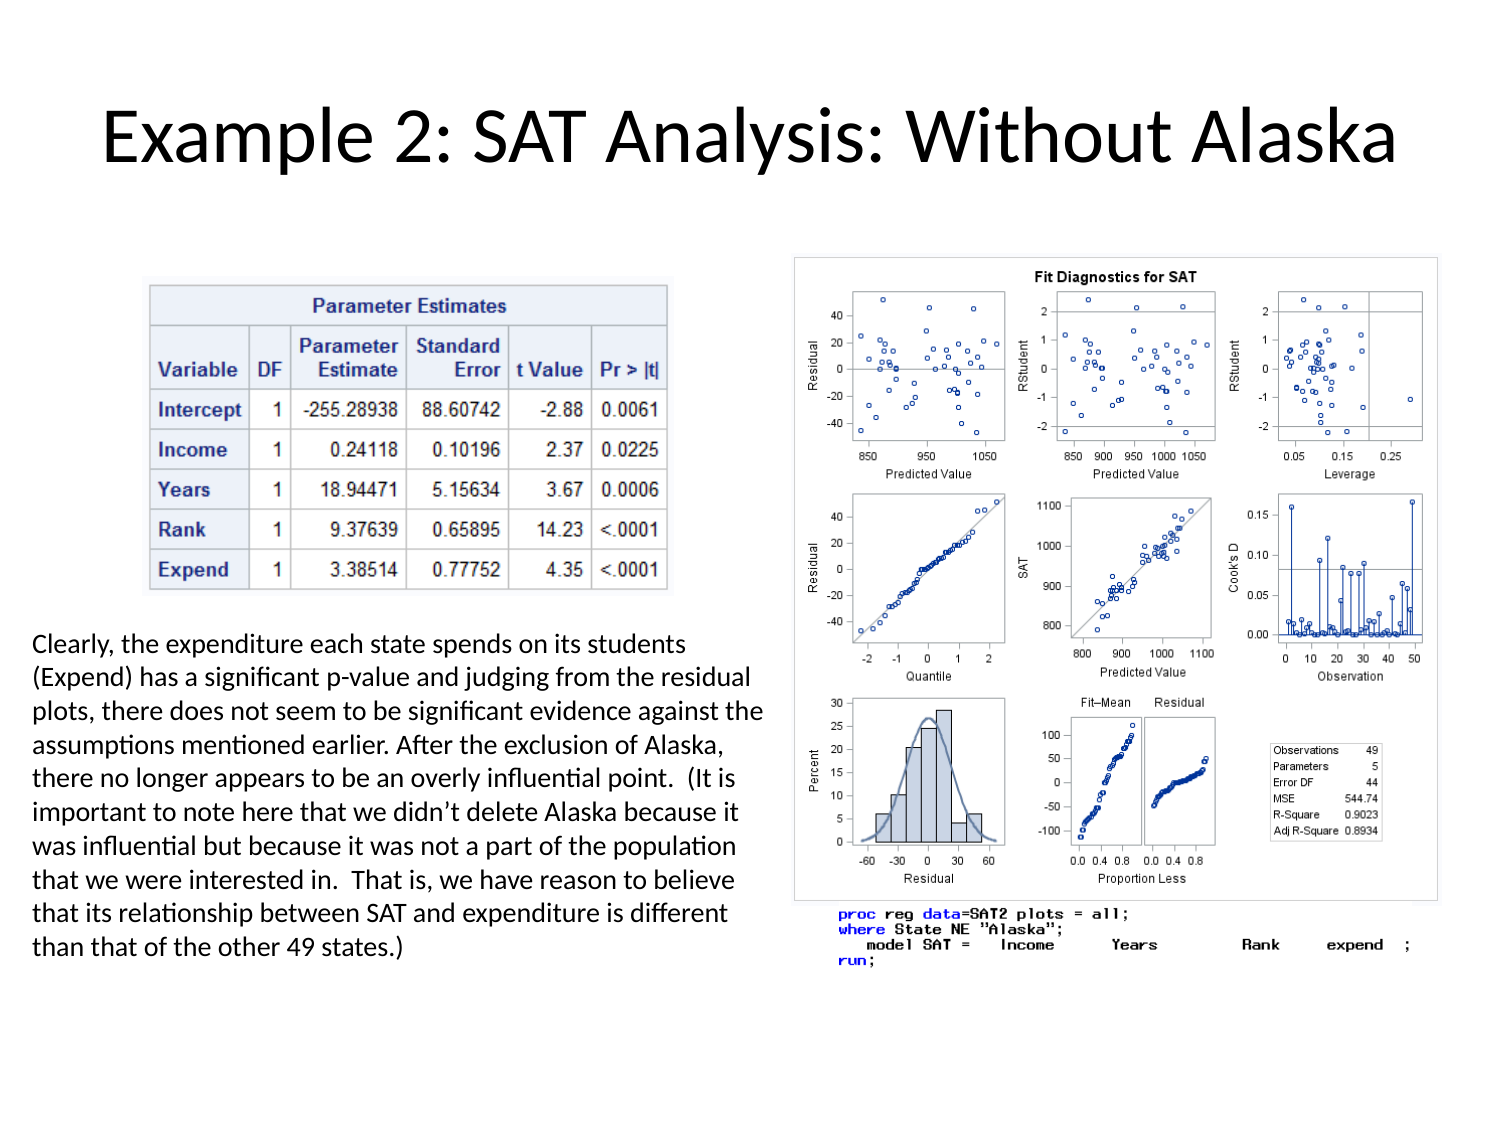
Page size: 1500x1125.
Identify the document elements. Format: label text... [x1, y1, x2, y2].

title Example 2: SAT Analysis: Without Alaska [37, 74, 1464, 187]
picture [141, 276, 674, 597]
text_box Clearly, the expenditure each state spends on its students (Expend) has a significant p-value and judging from the residual plots, there does not seem to be significant evidence against the assumptions mentioned earlier. After the exclusion of Alaska, there no longer appears to be an overly influential point. (It is important to note here that we didn’t delete Alaska because it was influential but because it was not a part of the population that we were interested in. That is, we have reason to believe that its relationship between SAT and expenditure is different than that of the other 49 states.) [17, 617, 792, 970]
picture [791, 253, 1442, 977]
